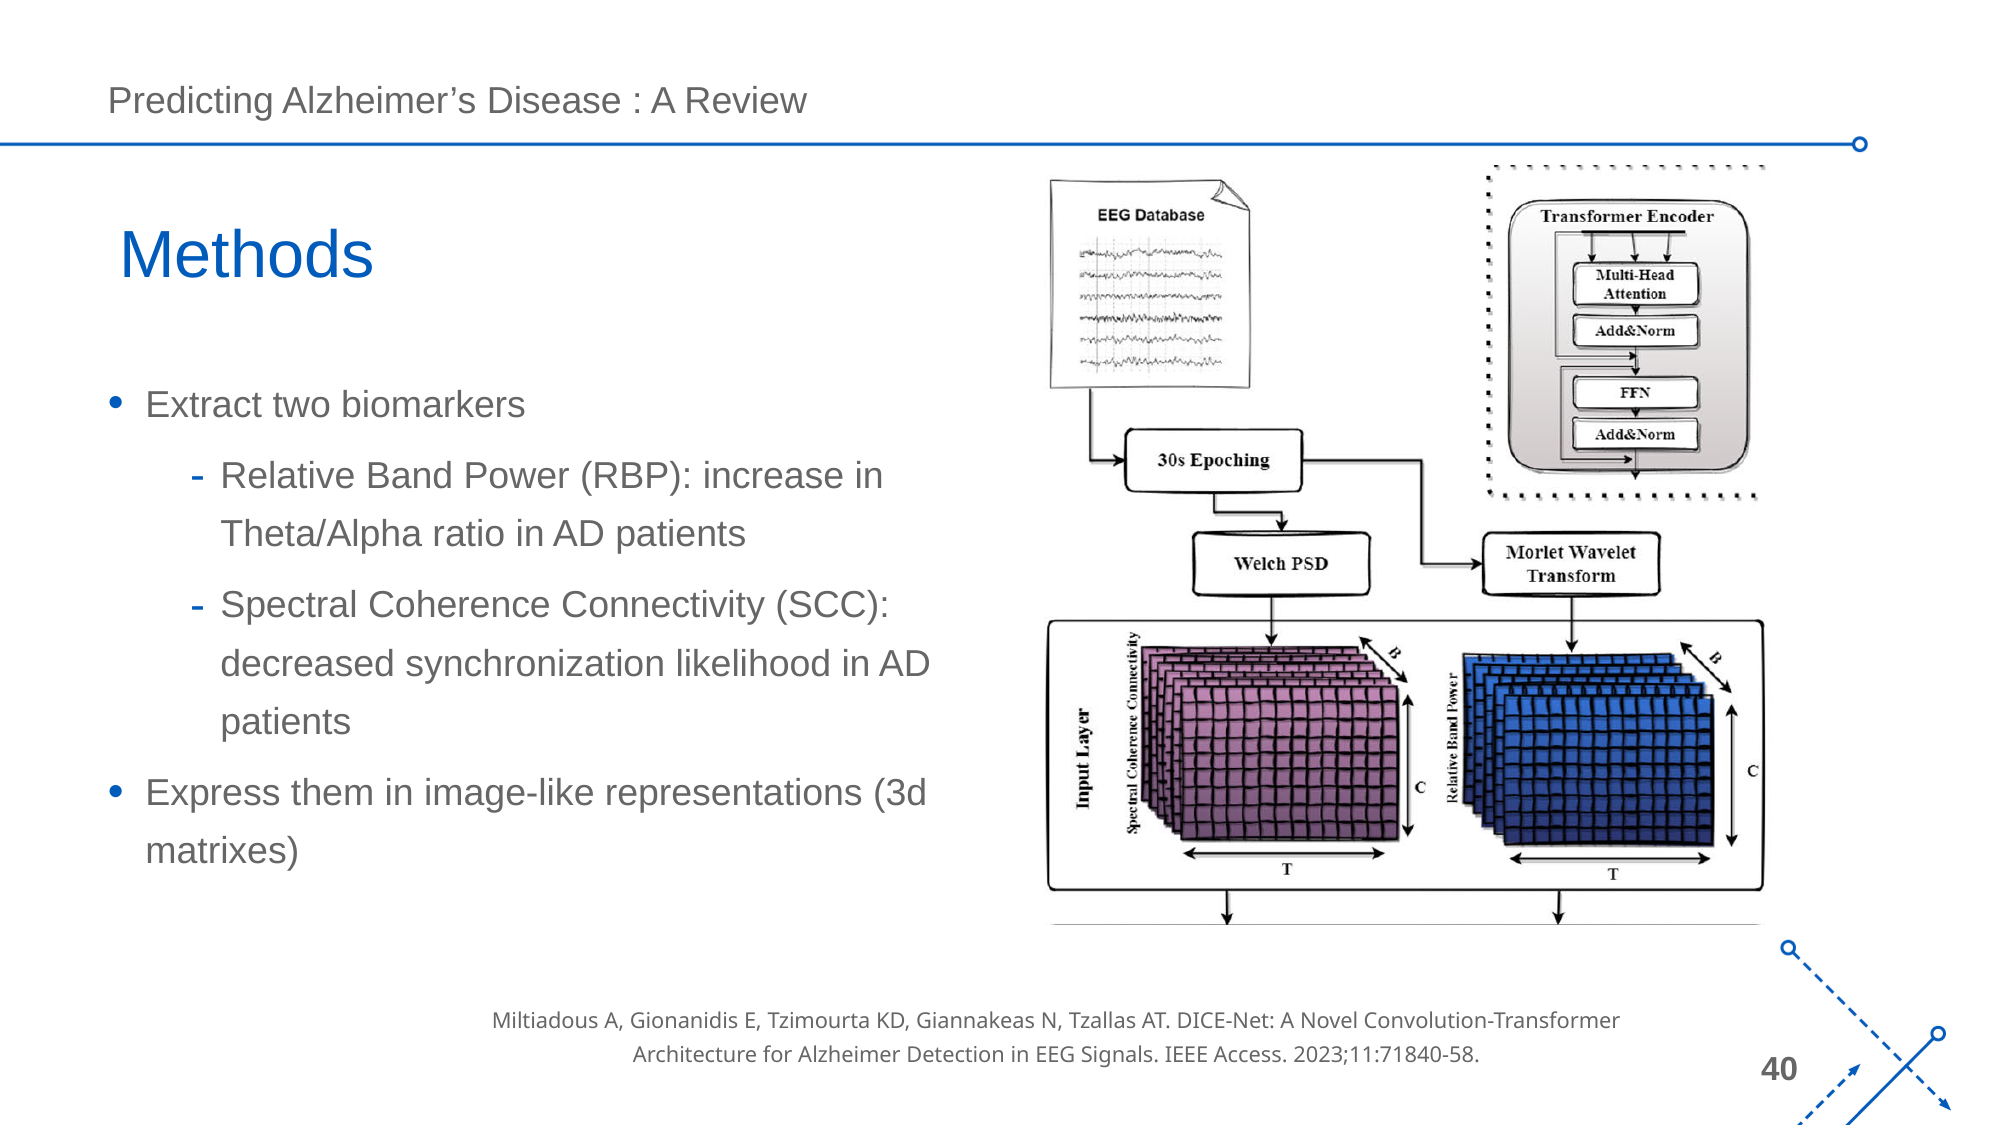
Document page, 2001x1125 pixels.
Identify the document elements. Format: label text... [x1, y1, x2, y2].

text_box Miltiadous A, Gionanidis E, Tzimourta KD, Giannakeas N, Tzallas AT. DICE-Net: A Novel Convolution-Transformer Architecture for Alzheimer Detection in EEG Signals. IEEE Access. 2023;11:71840-58. [449, 991, 1665, 1083]
picture [0, 0, 2001, 1125]
title Methods [104, 211, 1027, 299]
list Extract two biomarkers Relative Band Power (RBP): increase in Theta/Alpha ratio in AD patients Spectral Coherence Connectivity (SCC): decreased synchronization likelihood in AD patients Express them in image-like representations (3d matrixes) [93, 358, 989, 925]
